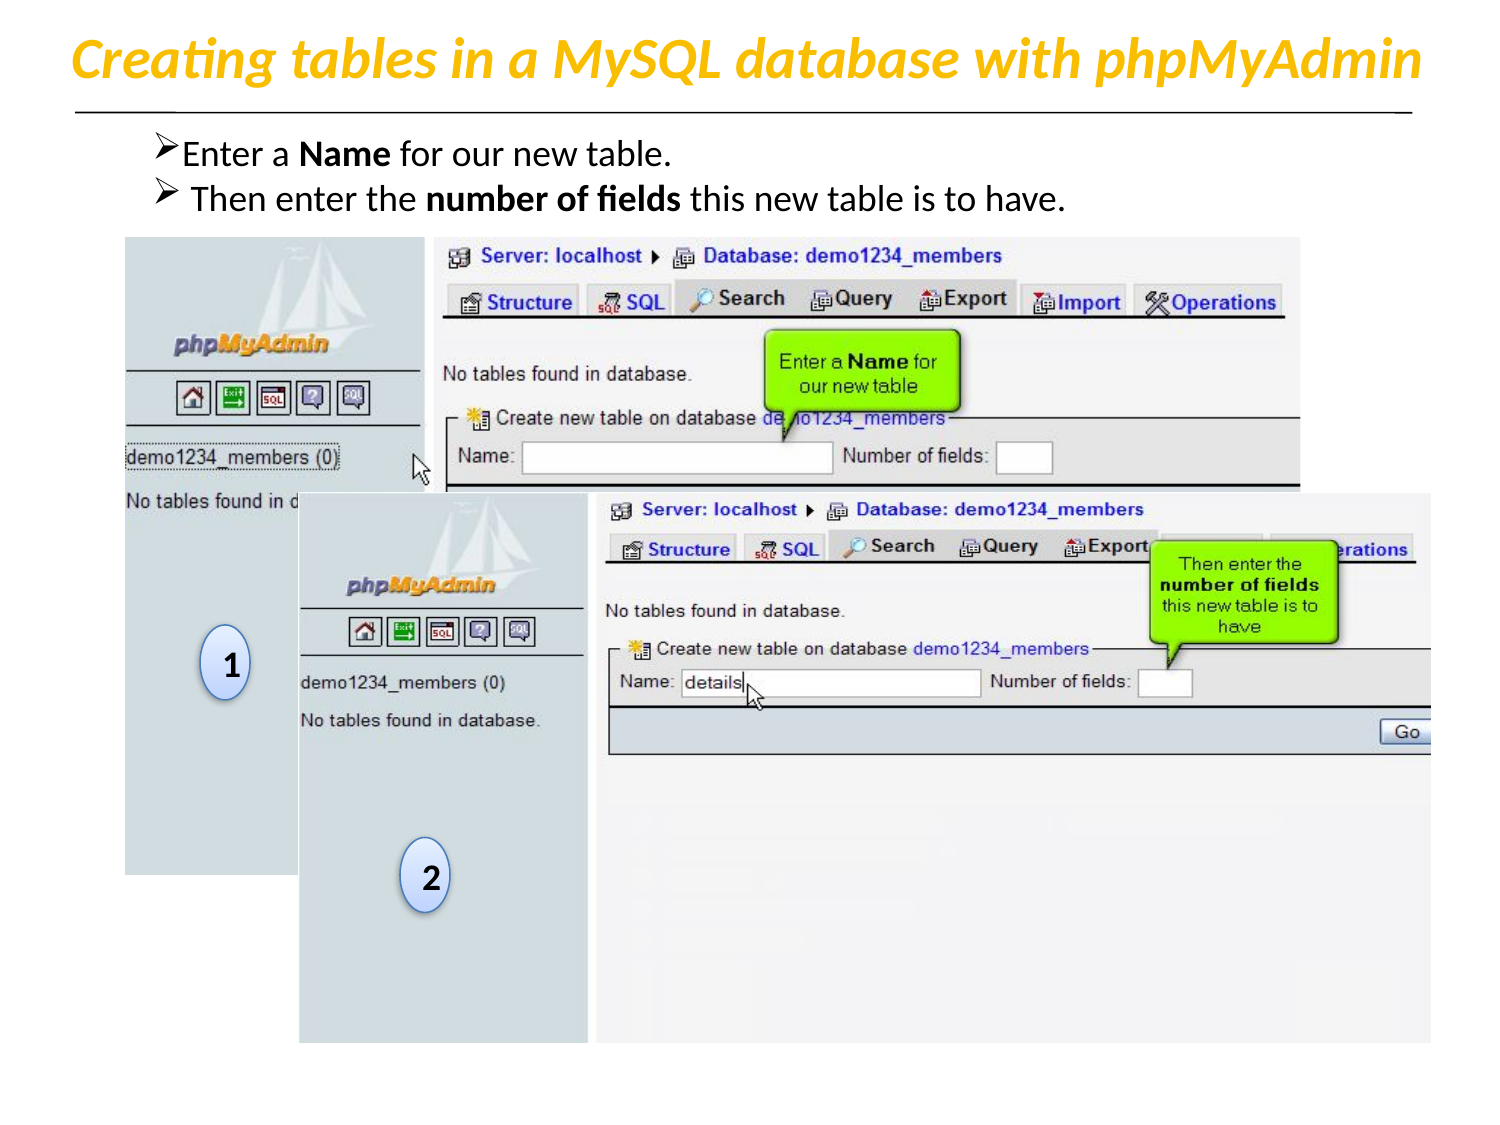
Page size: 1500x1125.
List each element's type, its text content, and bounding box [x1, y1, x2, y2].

text_box Enter a Name for our new table. Then enter the number of fields this new table is to have. [137, 122, 1313, 227]
picture [124, 237, 1432, 1044]
text_box Creating tables in a MySQL database with phpMyAdmin [56, 12, 1439, 98]
